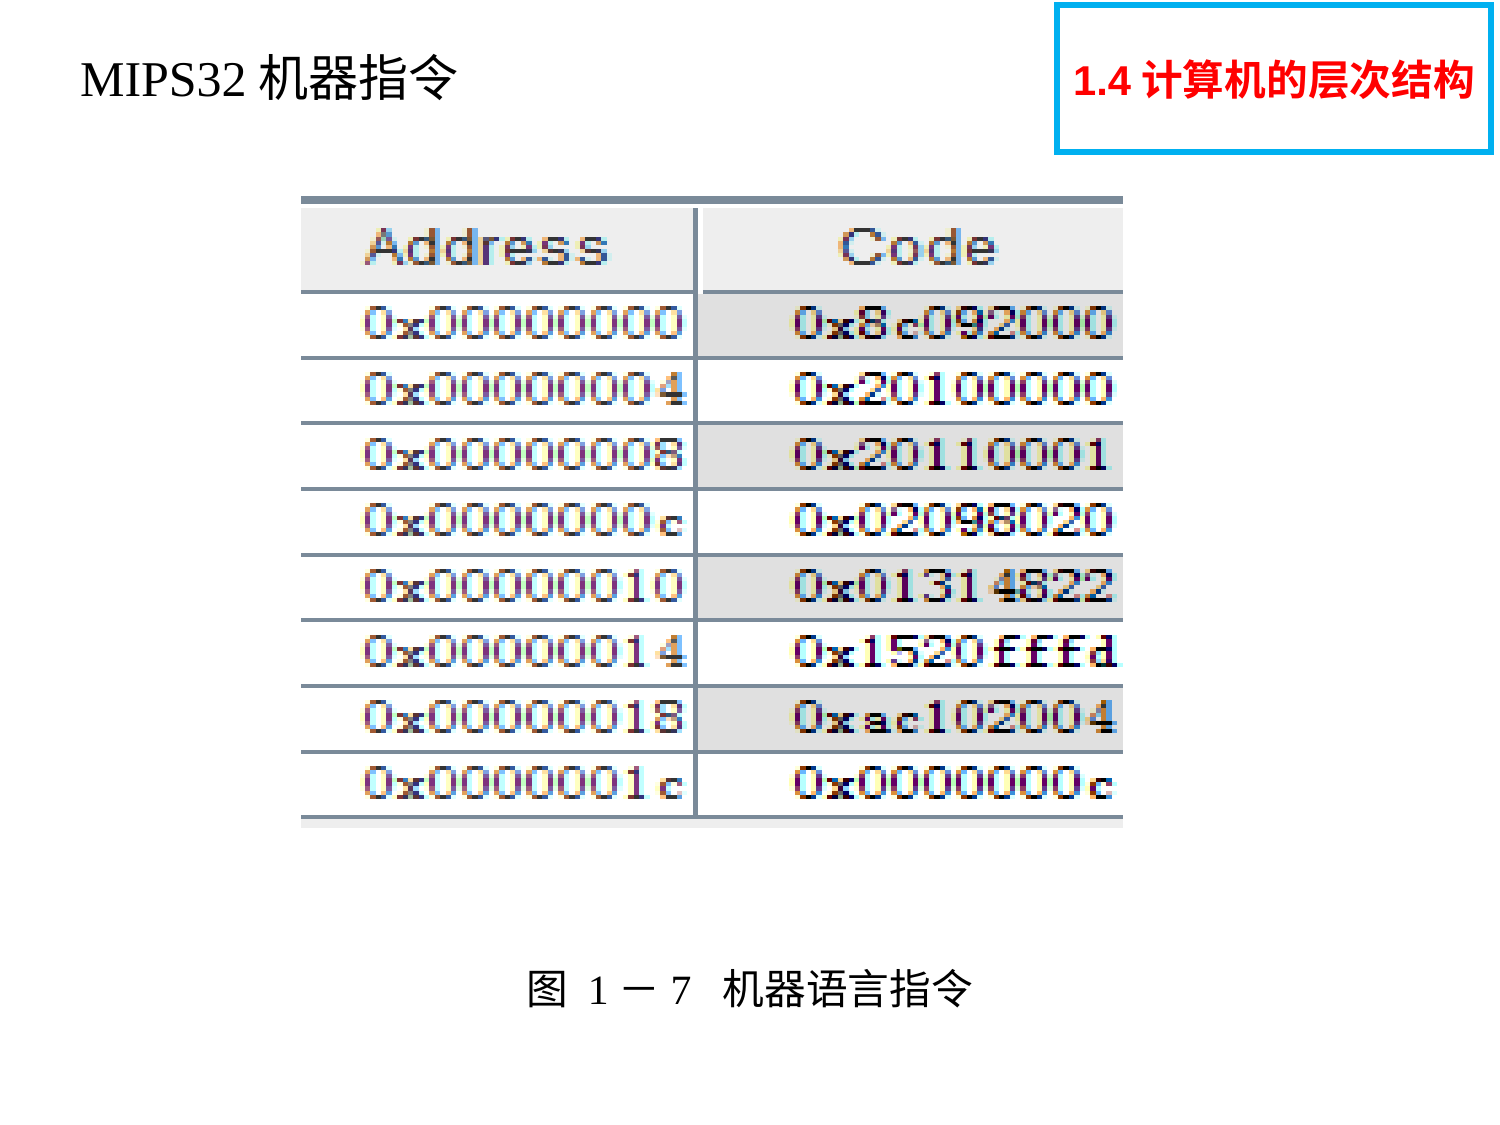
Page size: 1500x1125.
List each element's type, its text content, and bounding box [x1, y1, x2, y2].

title MIPS32机器指令 [64, 20, 1397, 940]
text_box 1.4计算机的层次结构 [1057, 5, 1492, 152]
list 图 1－7 机器语言指令 [0, 940, 1500, 1013]
picture [300, 195, 1123, 828]
